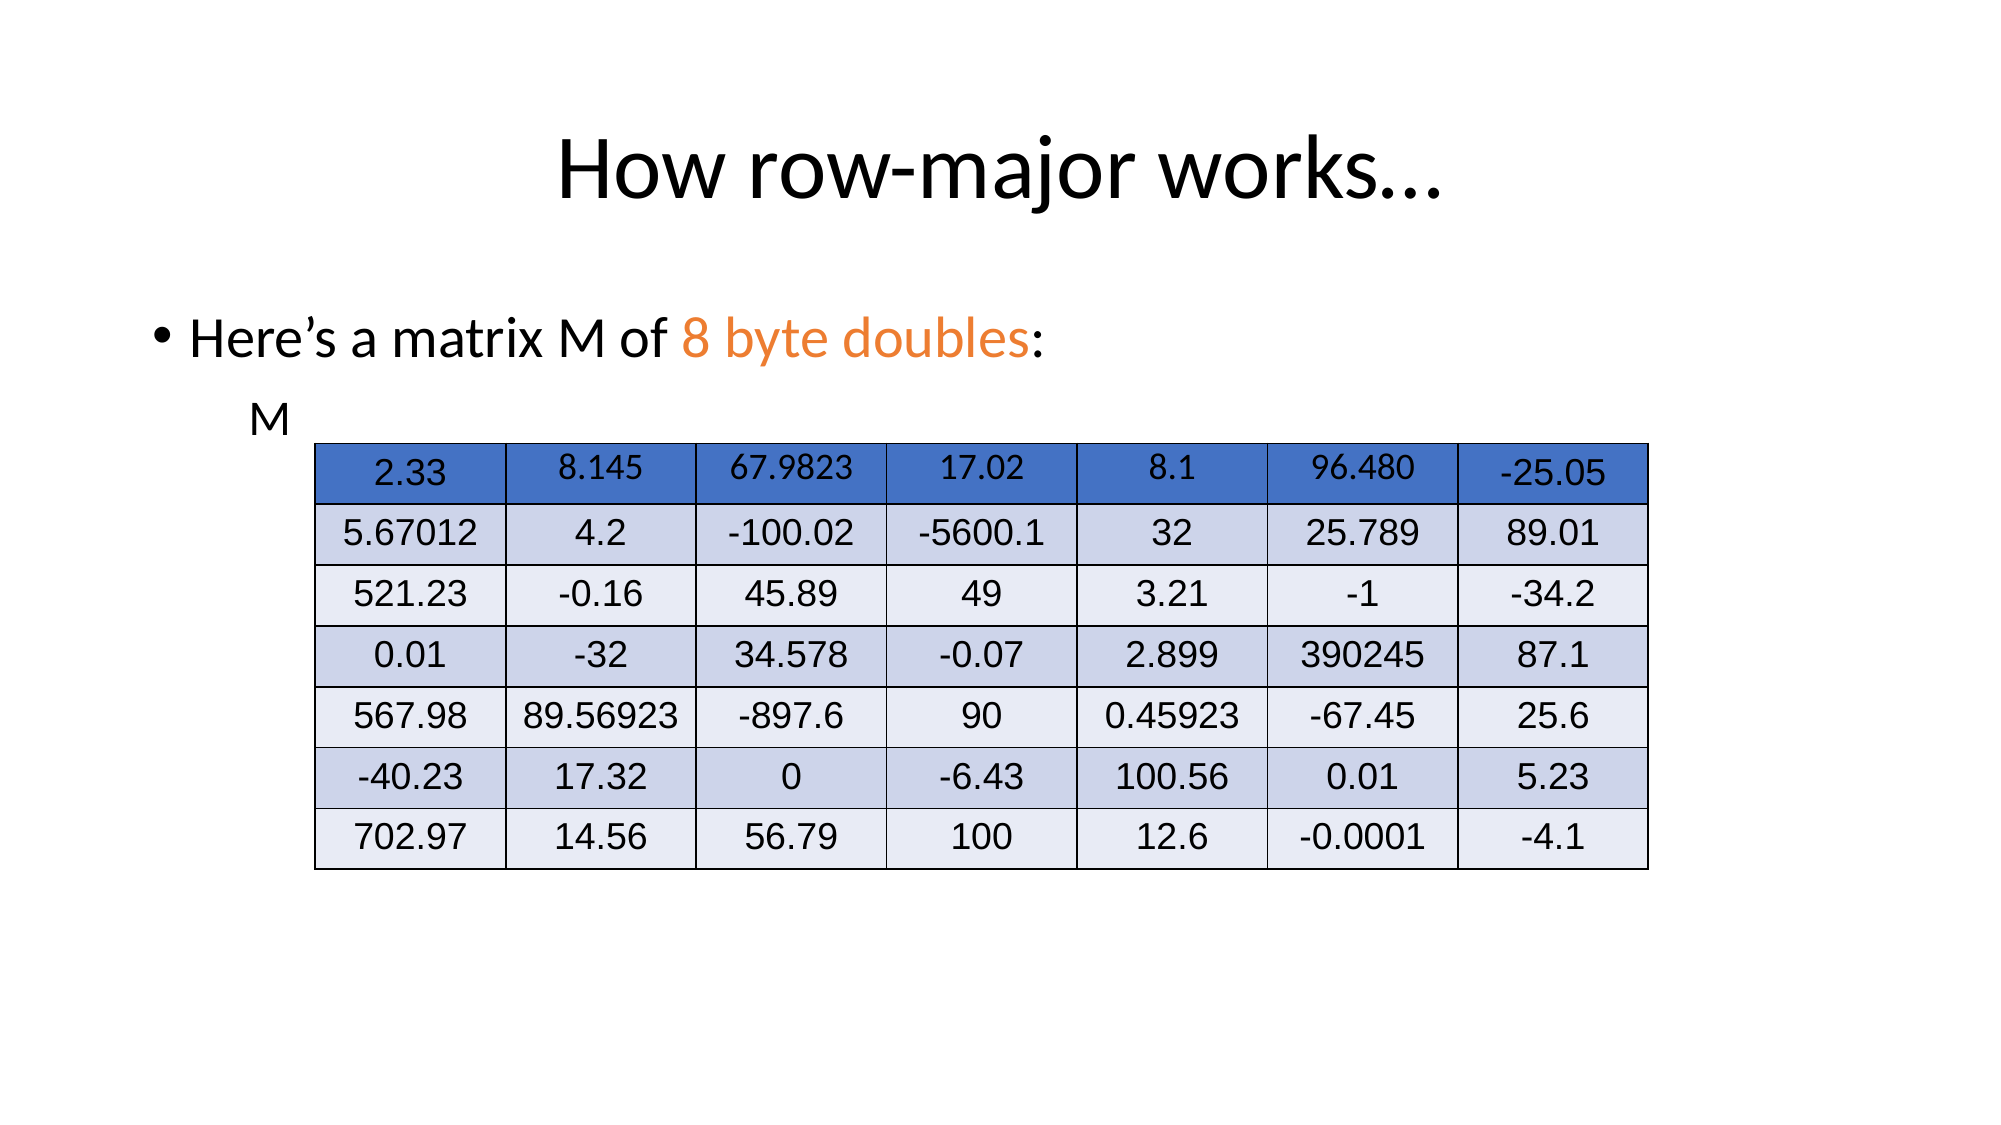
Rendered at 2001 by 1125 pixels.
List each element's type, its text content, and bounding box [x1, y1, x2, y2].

table_cell 521.23 [316, 566, 505, 625]
table_cell 17.32 [507, 748, 695, 808]
table_cell 89.01 [1459, 505, 1647, 564]
table_cell -1 [1268, 566, 1457, 625]
table_cell 0.45923 [1078, 688, 1267, 747]
table_header 8.145 [507, 444, 695, 503]
table_cell 0.01 [1268, 748, 1457, 808]
table_cell 14.56 [507, 809, 695, 868]
table_cell 2.899 [1078, 627, 1267, 686]
table_cell 25.789 [1268, 505, 1457, 564]
table_cell -67.45 [1268, 688, 1457, 747]
table_cell 567.98 [316, 688, 505, 747]
table_cell 87.1 [1459, 627, 1647, 686]
table_header 8.1 [1078, 444, 1267, 503]
table_cell 32 [1078, 505, 1267, 564]
table_cell -0.0001 [1268, 809, 1457, 868]
text_box M [233, 377, 328, 454]
table_cell -0.16 [507, 566, 695, 625]
table_cell 56.79 [697, 809, 886, 868]
table_cell 0.01 [316, 627, 505, 686]
table_cell 12.6 [1078, 809, 1267, 868]
table_cell 0 [697, 748, 886, 808]
table_cell 25.6 [1459, 688, 1647, 747]
table_cell 390245 [1268, 627, 1457, 686]
table_cell -32 [507, 627, 695, 686]
list Here’s a matrix M of 8 byte doubles: [137, 299, 1863, 1014]
table_header 67.9823 [697, 444, 886, 503]
table_cell 90 [887, 688, 1076, 747]
table_cell -6.43 [887, 748, 1076, 808]
table_header -25.05 [1459, 444, 1647, 503]
table_cell 702.97 [316, 809, 505, 868]
table_cell 100 [887, 809, 1076, 868]
title How row-major works… [137, 59, 1863, 278]
table_cell 89.56923 [507, 688, 695, 747]
table_cell 45.89 [697, 566, 886, 625]
table_cell 100.56 [1078, 748, 1267, 808]
table_cell 5.67012 [316, 505, 505, 564]
table_cell -5600.1 [887, 505, 1076, 564]
table_cell -897.6 [697, 688, 886, 747]
table_cell 4.2 [507, 505, 695, 564]
table_cell 34.578 [697, 627, 886, 686]
table_cell -0.07 [887, 627, 1076, 686]
table_cell -100.02 [697, 505, 886, 564]
table_header 17.02 [887, 444, 1076, 503]
table_cell 5.23 [1459, 748, 1647, 808]
table_cell 49 [887, 566, 1076, 625]
table_header 2.33 [316, 444, 505, 503]
table_cell -40.23 [316, 748, 505, 808]
table_header 96.480 [1268, 444, 1457, 503]
table_cell -4.1 [1459, 809, 1647, 868]
table_cell -34.2 [1459, 566, 1647, 625]
table_cell 3.21 [1078, 566, 1267, 625]
